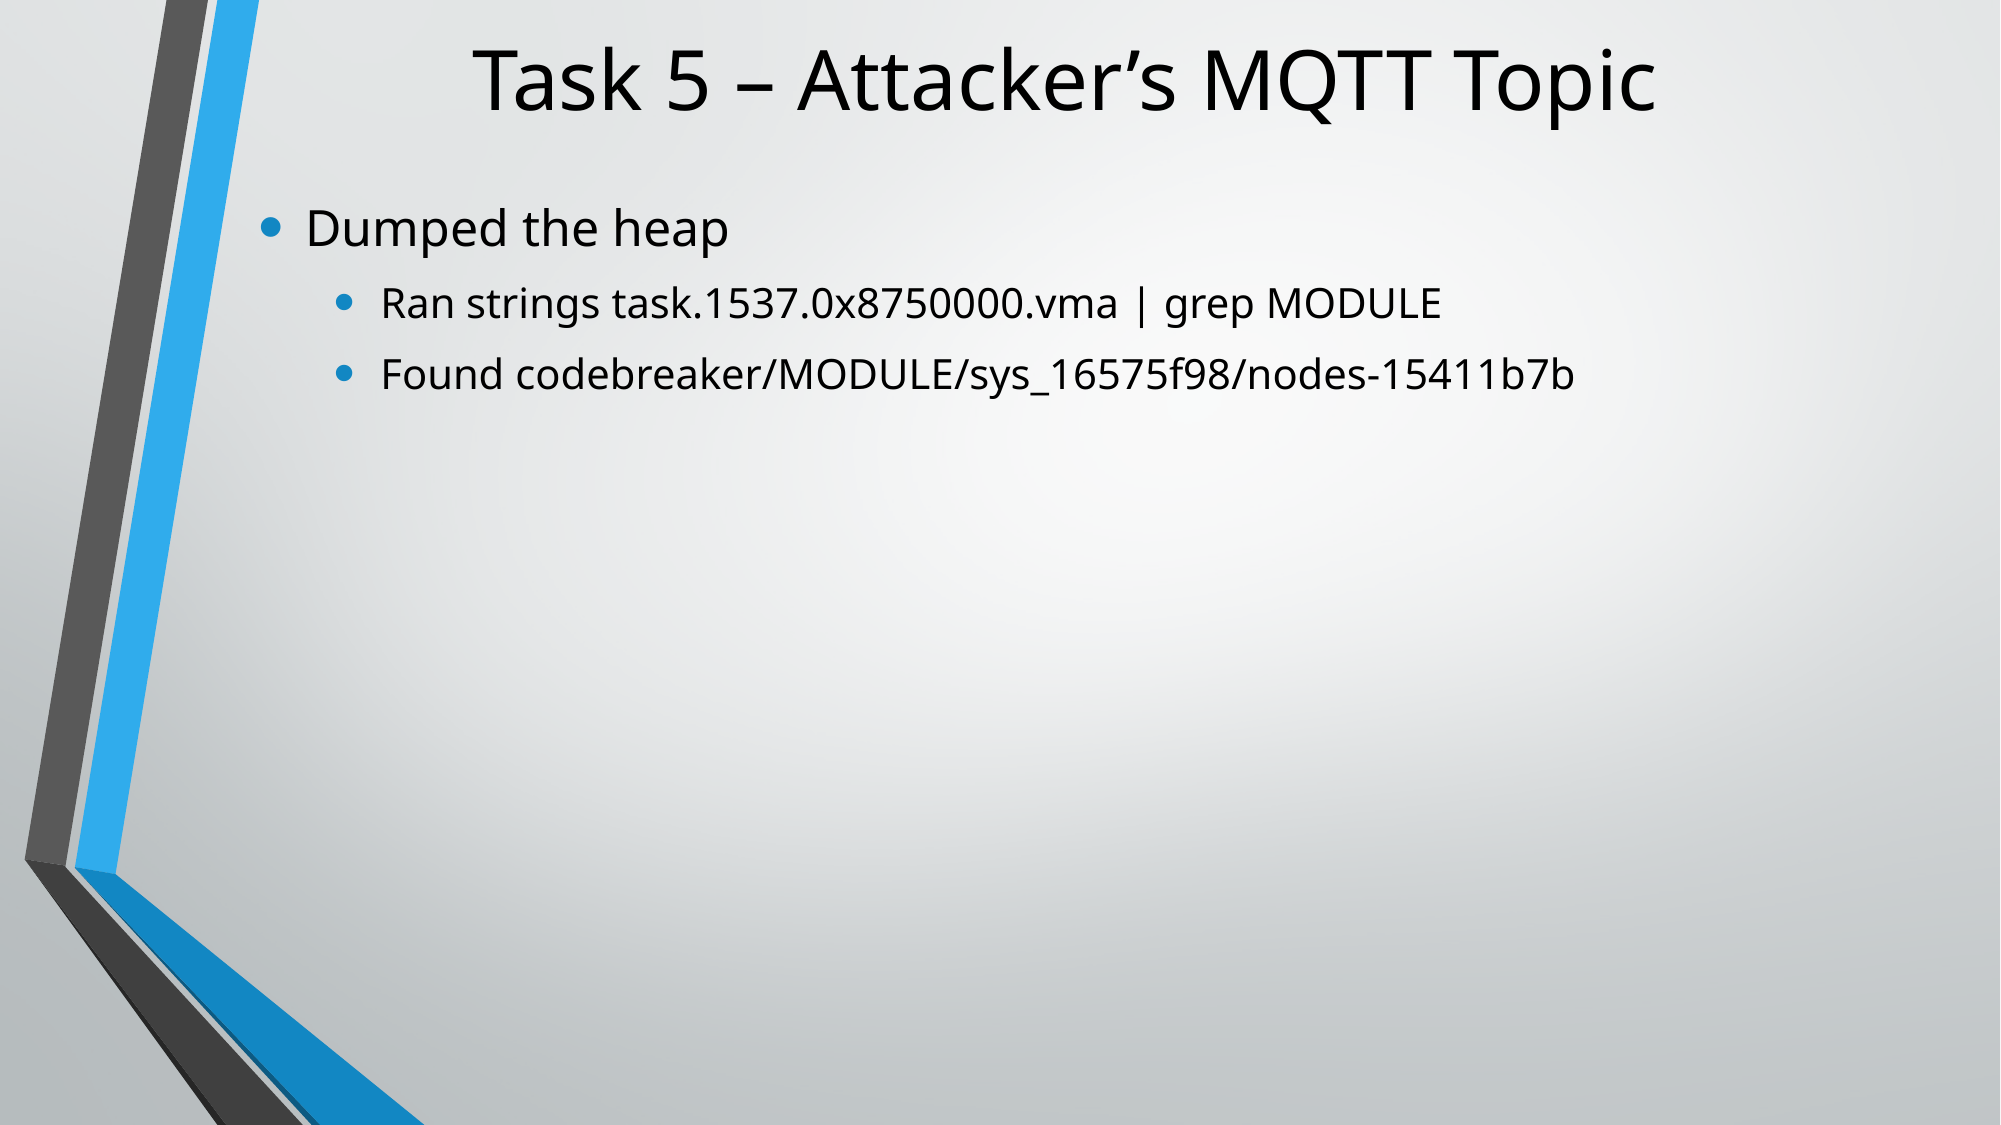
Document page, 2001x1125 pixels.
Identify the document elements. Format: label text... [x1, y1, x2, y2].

list Dumped the heap Ran strings task.1537.0x8750000.vma | grep MODULE Found codebreaker/MODULE/sys_16575f98/nodes-15411b7b [243, 188, 1887, 422]
title Task 5 – Attacker’s MQTT Topic [243, 0, 1887, 154]
